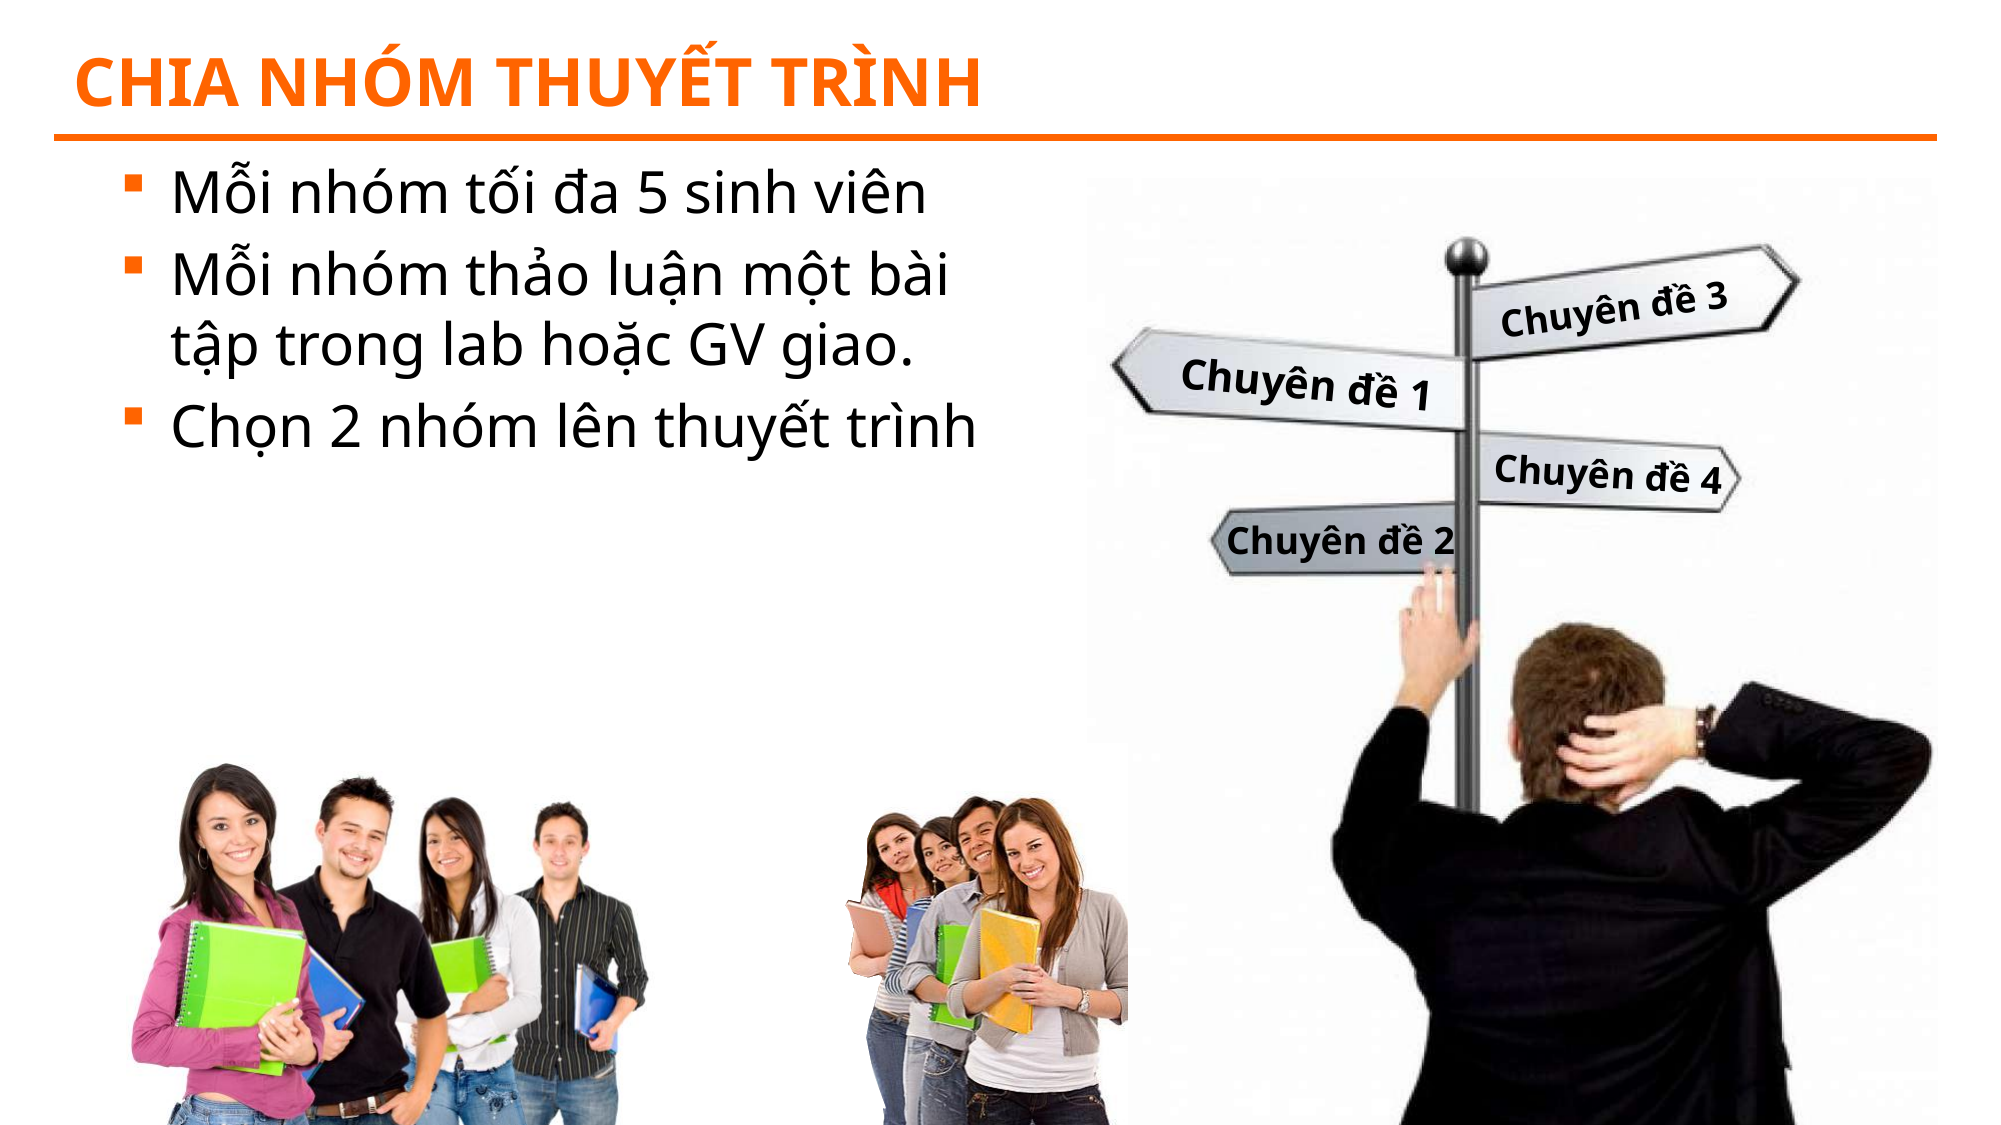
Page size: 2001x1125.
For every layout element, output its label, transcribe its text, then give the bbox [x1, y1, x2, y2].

title Chia nhóm thuyết trình [53, 29, 1938, 130]
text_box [1087, 178, 1938, 1125]
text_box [773, 742, 1150, 1125]
list Mỗi nhóm tối đa 5 sinh viên Mỗi nhóm thảo luận một bài tập trong lab hoặc GV giao. Chọn 2 nhóm lên thuyết trình [99, 145, 1050, 744]
picture [126, 755, 678, 1125]
